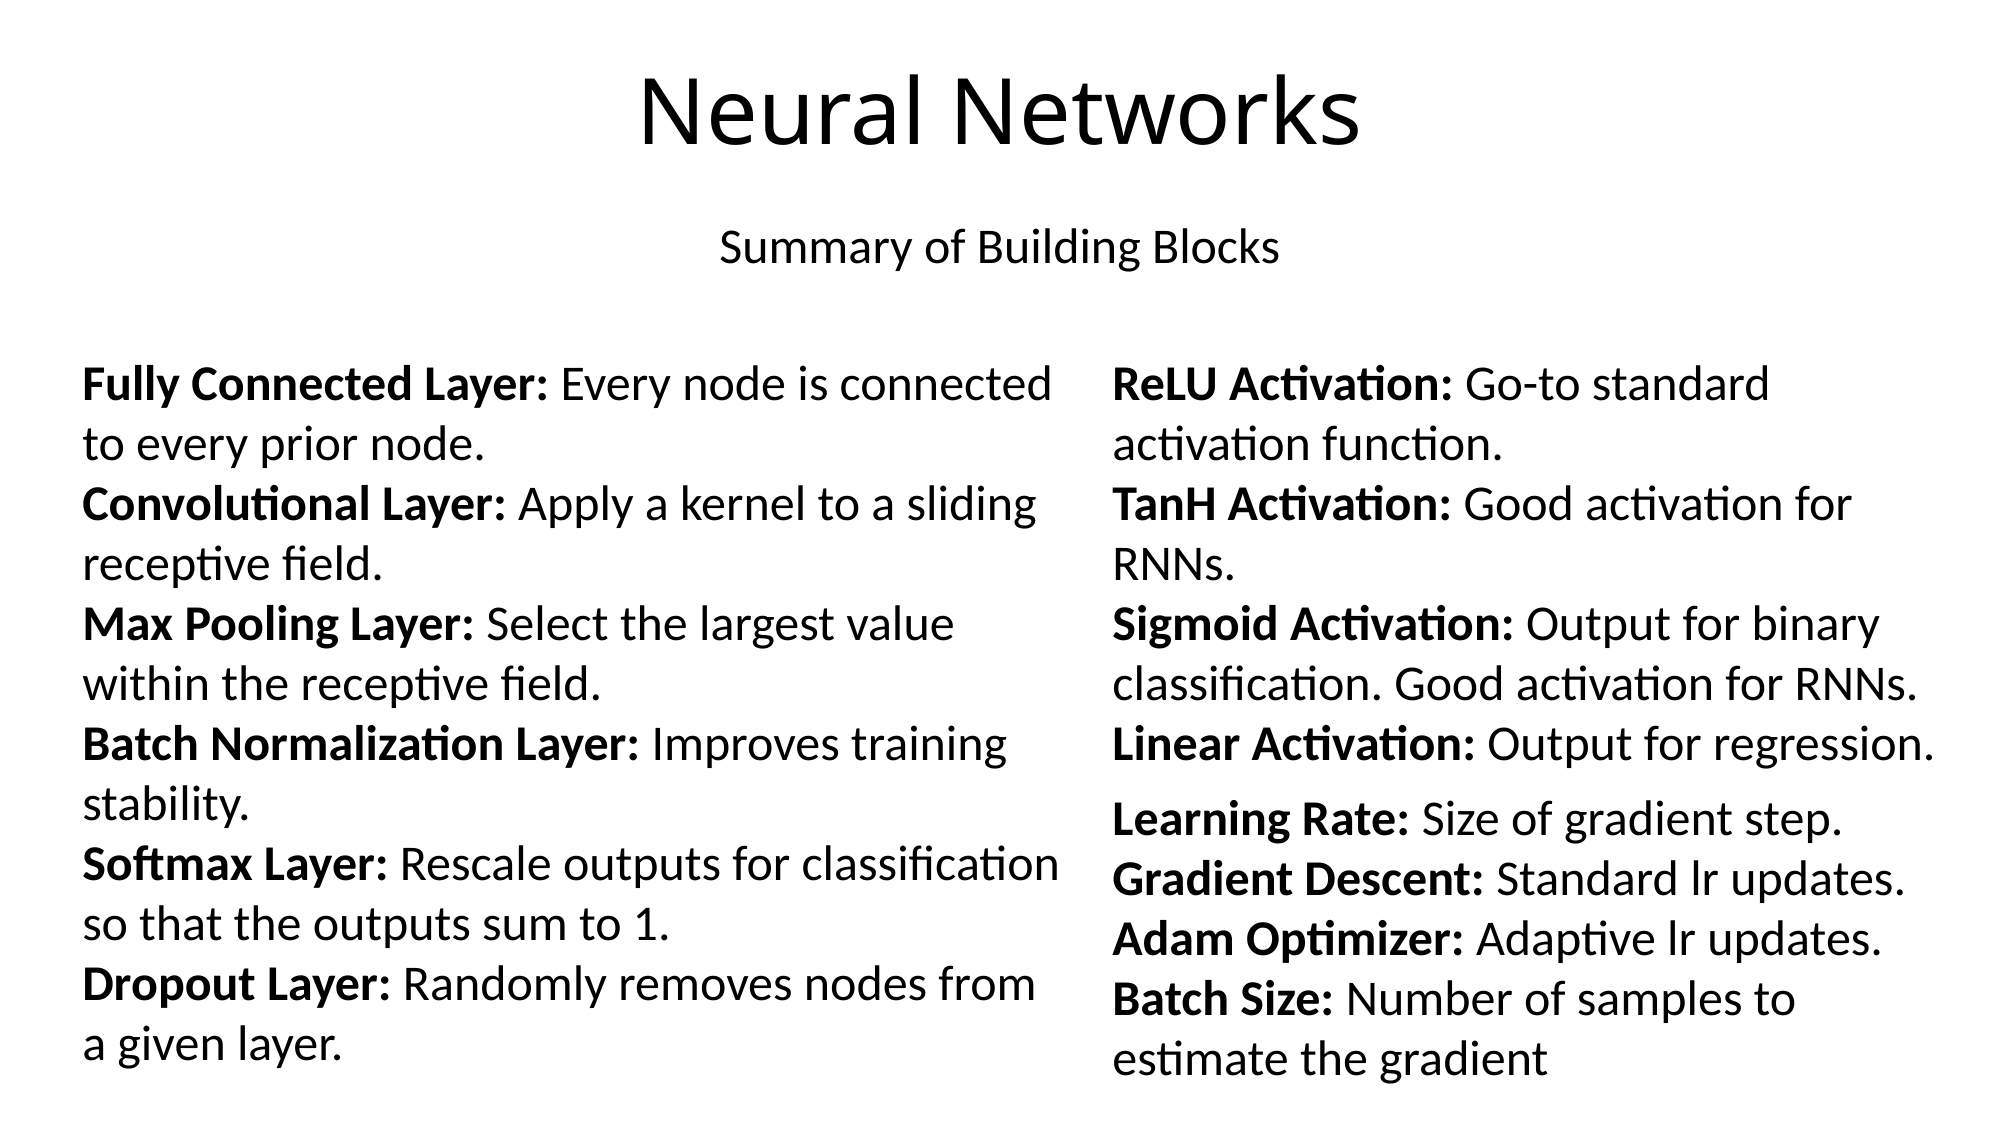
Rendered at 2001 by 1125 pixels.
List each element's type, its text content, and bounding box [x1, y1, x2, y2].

text_box ReLU Activation: Go-to standard activation function. TanH Activation: Good activation for RNNs. Sigmoid Activation: Output for binary classification. Good activation for RNNs. Linear Activation: Output for regression. [1097, 342, 1965, 778]
text_box Summary of Building Blocks [704, 205, 1296, 281]
text_box Fully Connected Layer: Every node is connected to every prior node. Convolutional Layer: Apply a kernel to a sliding receptive field. Max Pooling Layer: Select the largest value within the receptive field. Batch Normalization Layer: Improves training stability. Softmax Layer: Rescale outputs for classification so that the outputs sum to 1. Dropout Layer: Randomly removes nodes from a given layer. [67, 342, 1082, 1125]
title Neural Networks [137, 5, 1863, 224]
text_box Learning Rate: Size of gradient step. Gradient Descent: Standard lr updates. Adam Optimizer: Adaptive lr updates. Batch Size: Number of samples to estimate the gradient [1097, 778, 1965, 1093]
